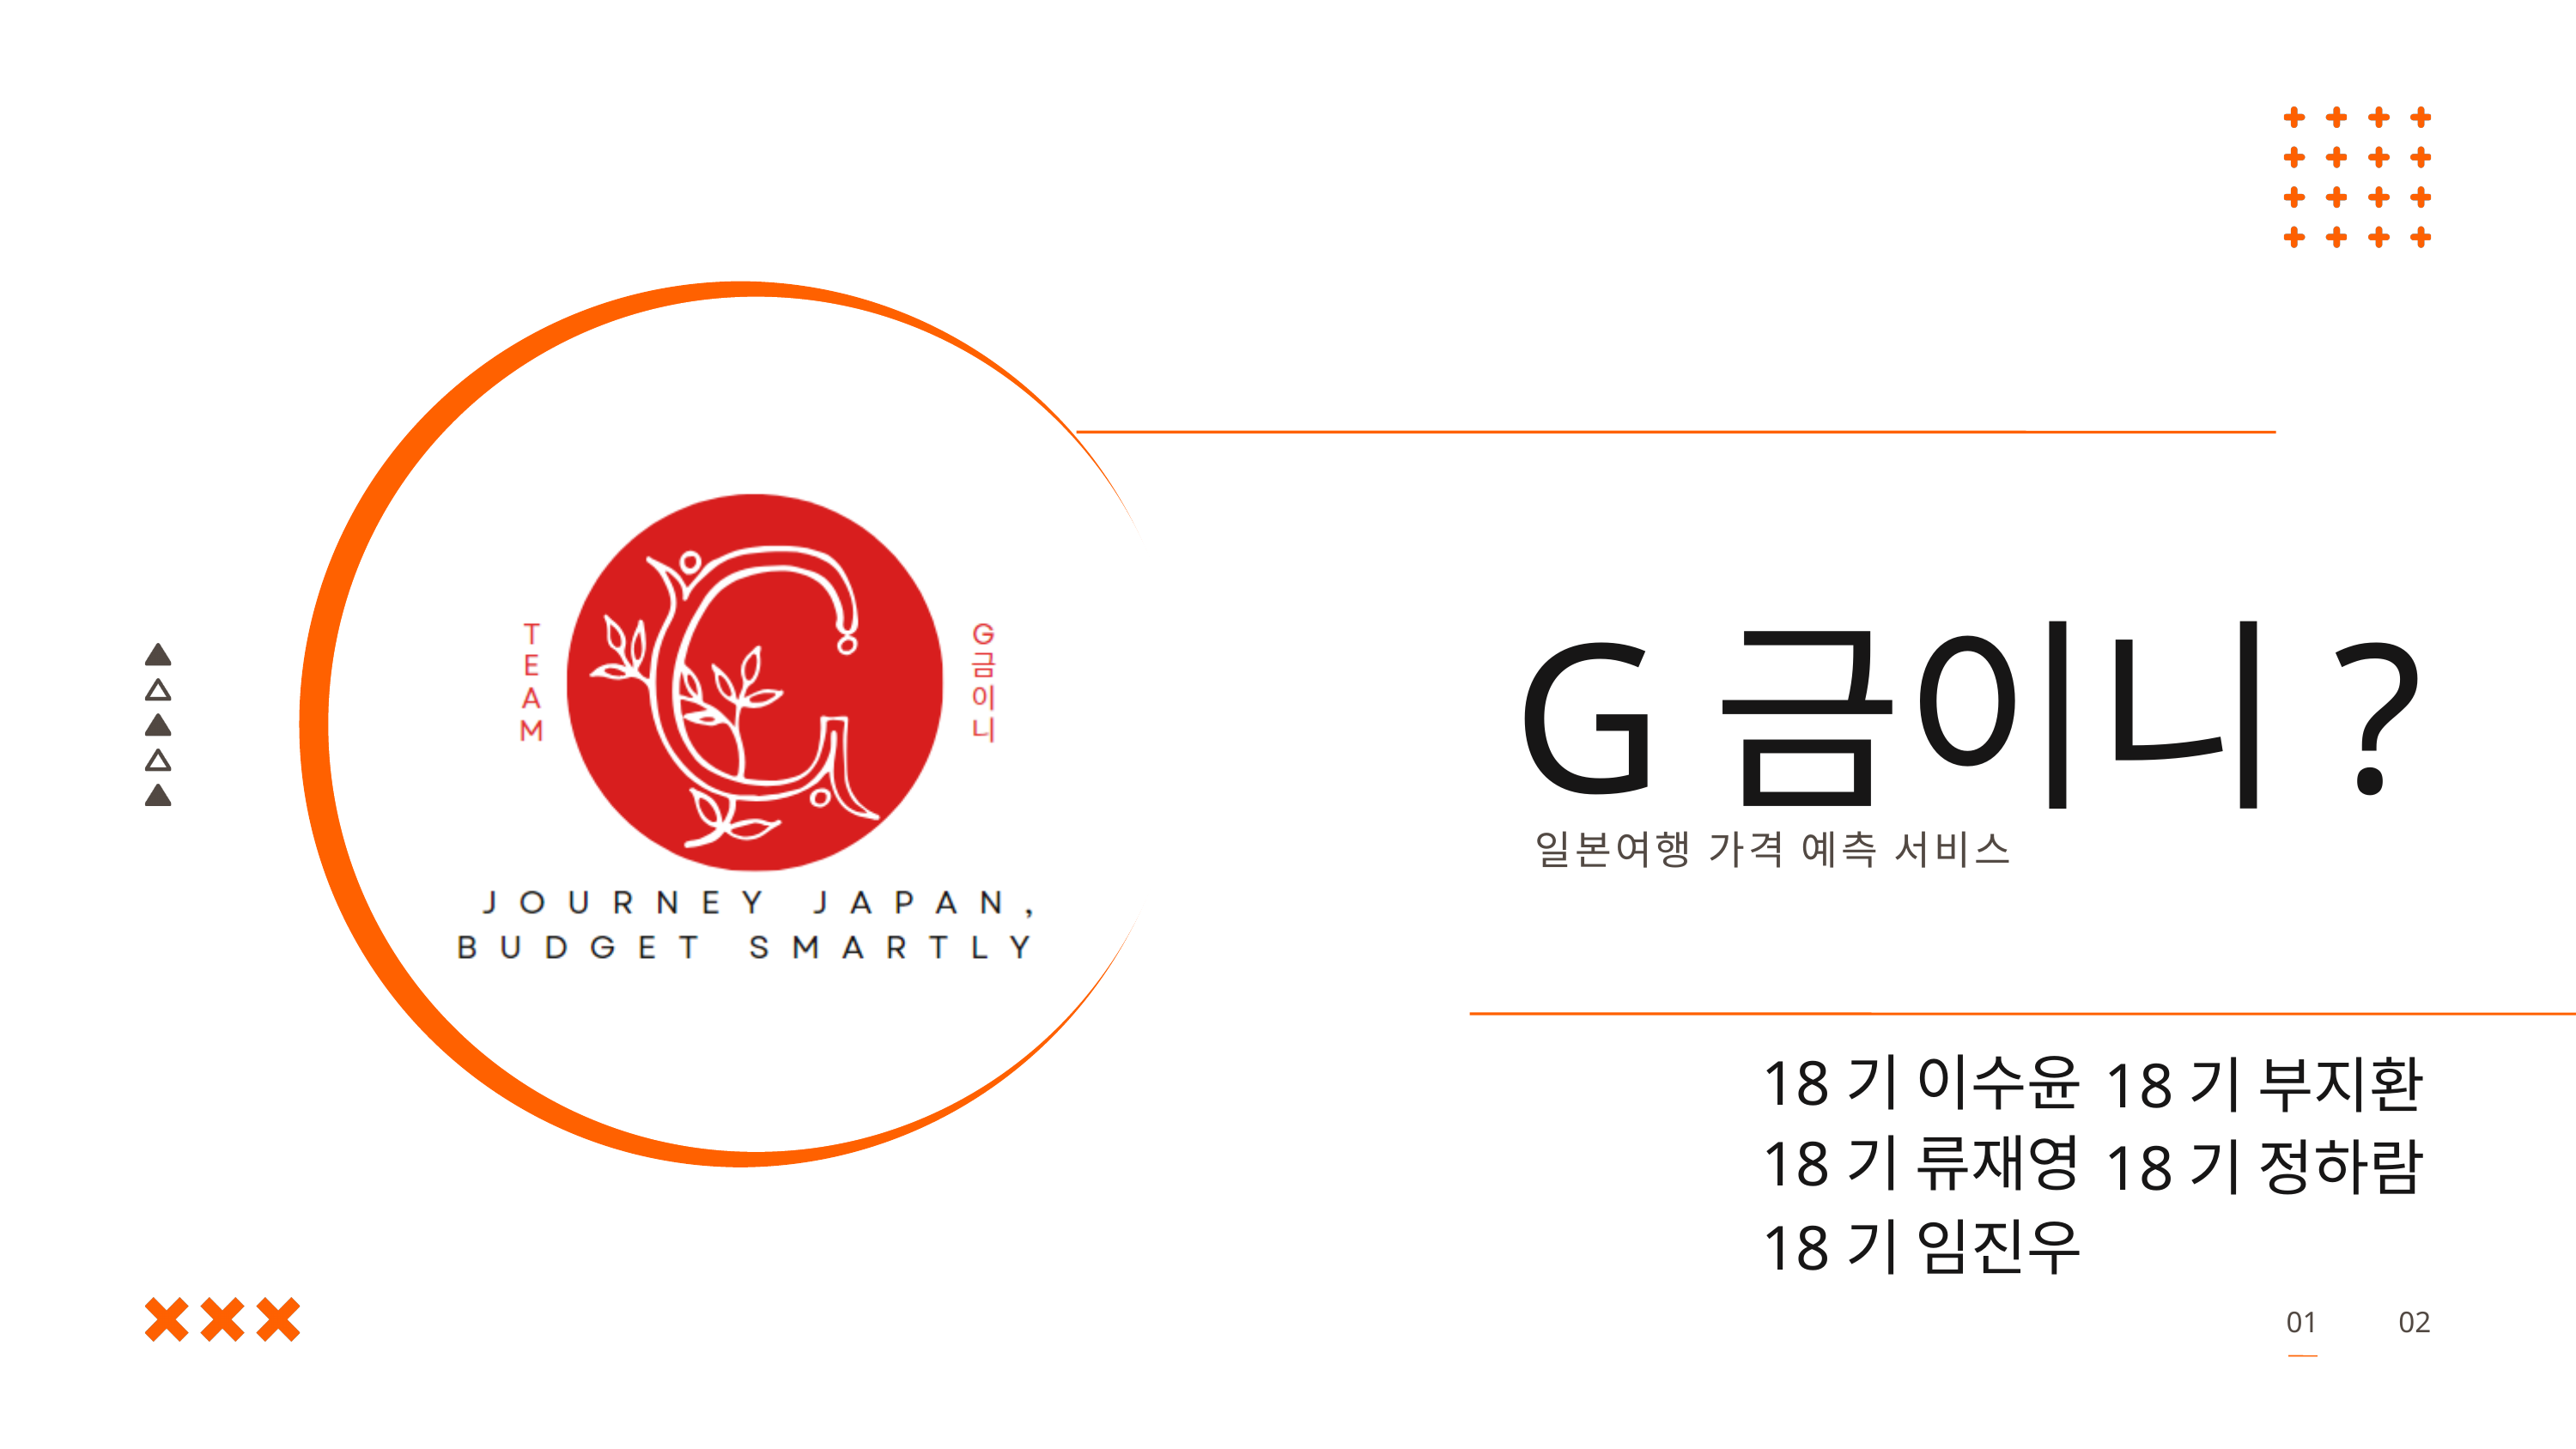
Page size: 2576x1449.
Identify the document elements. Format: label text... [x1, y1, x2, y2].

text_box [144, 1297, 301, 1342]
text_box 01 [2233, 1298, 2319, 1339]
text_box 18기 류재영 [1761, 1118, 2104, 1197]
text_box 18기 부지환 [2266, 1034, 2427, 1117]
text_box [144, 643, 172, 806]
text_box G금이니? [1512, 543, 2481, 834]
text_box 18기 이수윤 [1761, 1032, 2266, 1118]
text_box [328, 296, 1184, 1153]
text_box 일본여행 가격 예측 서비스 [1534, 816, 2266, 873]
text_box 18기 임진우 [1761, 1197, 2266, 1282]
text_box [296, 281, 1184, 1168]
text_box [2367, 106, 2432, 252]
text_box 18기 정하람 [2104, 1117, 2427, 1203]
text_box 02 [2345, 1298, 2432, 1339]
text_box [2283, 106, 2348, 252]
